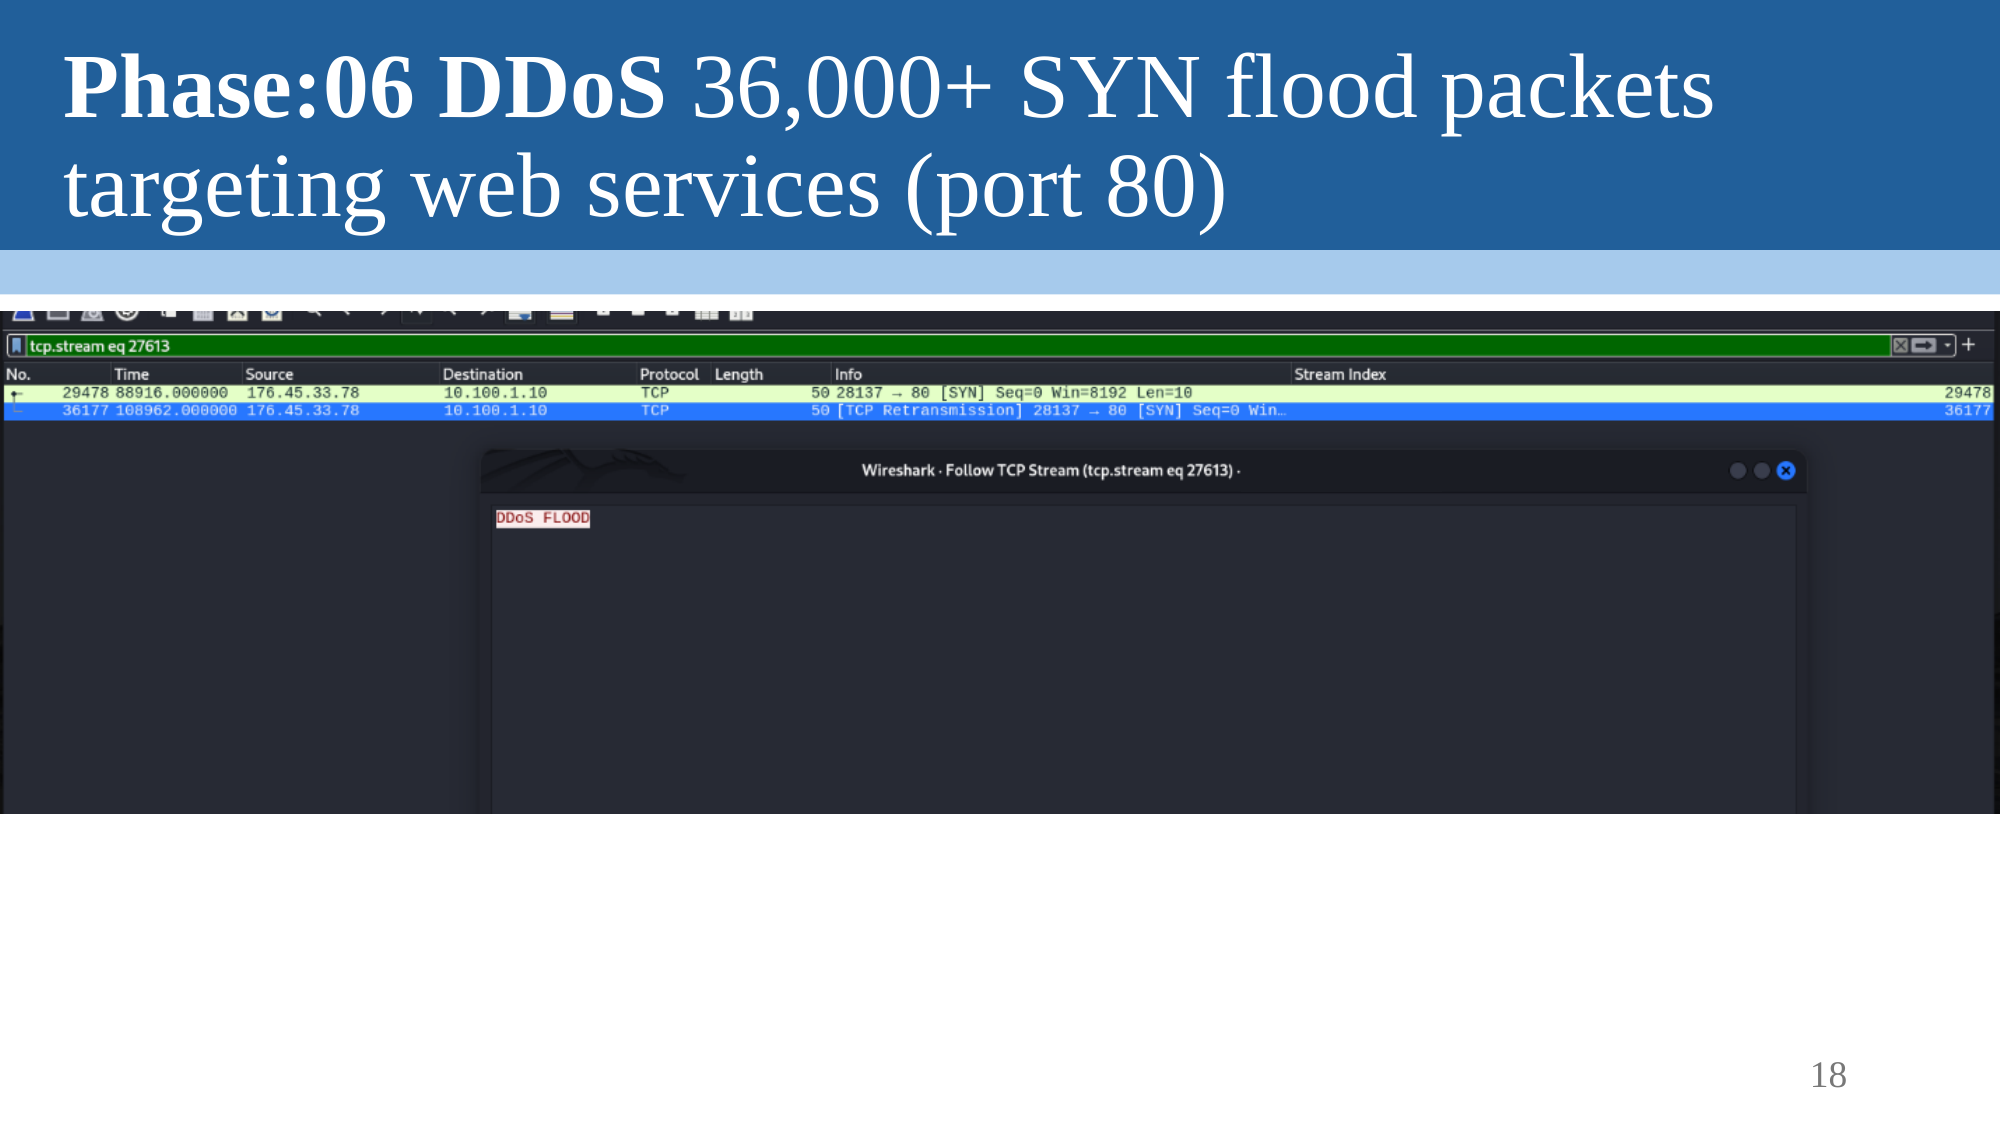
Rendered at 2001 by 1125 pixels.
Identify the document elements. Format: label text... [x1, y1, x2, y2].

slide_number 18 [1412, 1042, 1863, 1103]
title Phase:06 DDoS 36,000+ SYN flood packets targeting web services (port 80) [48, 28, 1774, 246]
text_box [0, 0, 2000, 249]
text_box [0, 249, 2000, 296]
picture [0, 310, 2000, 815]
